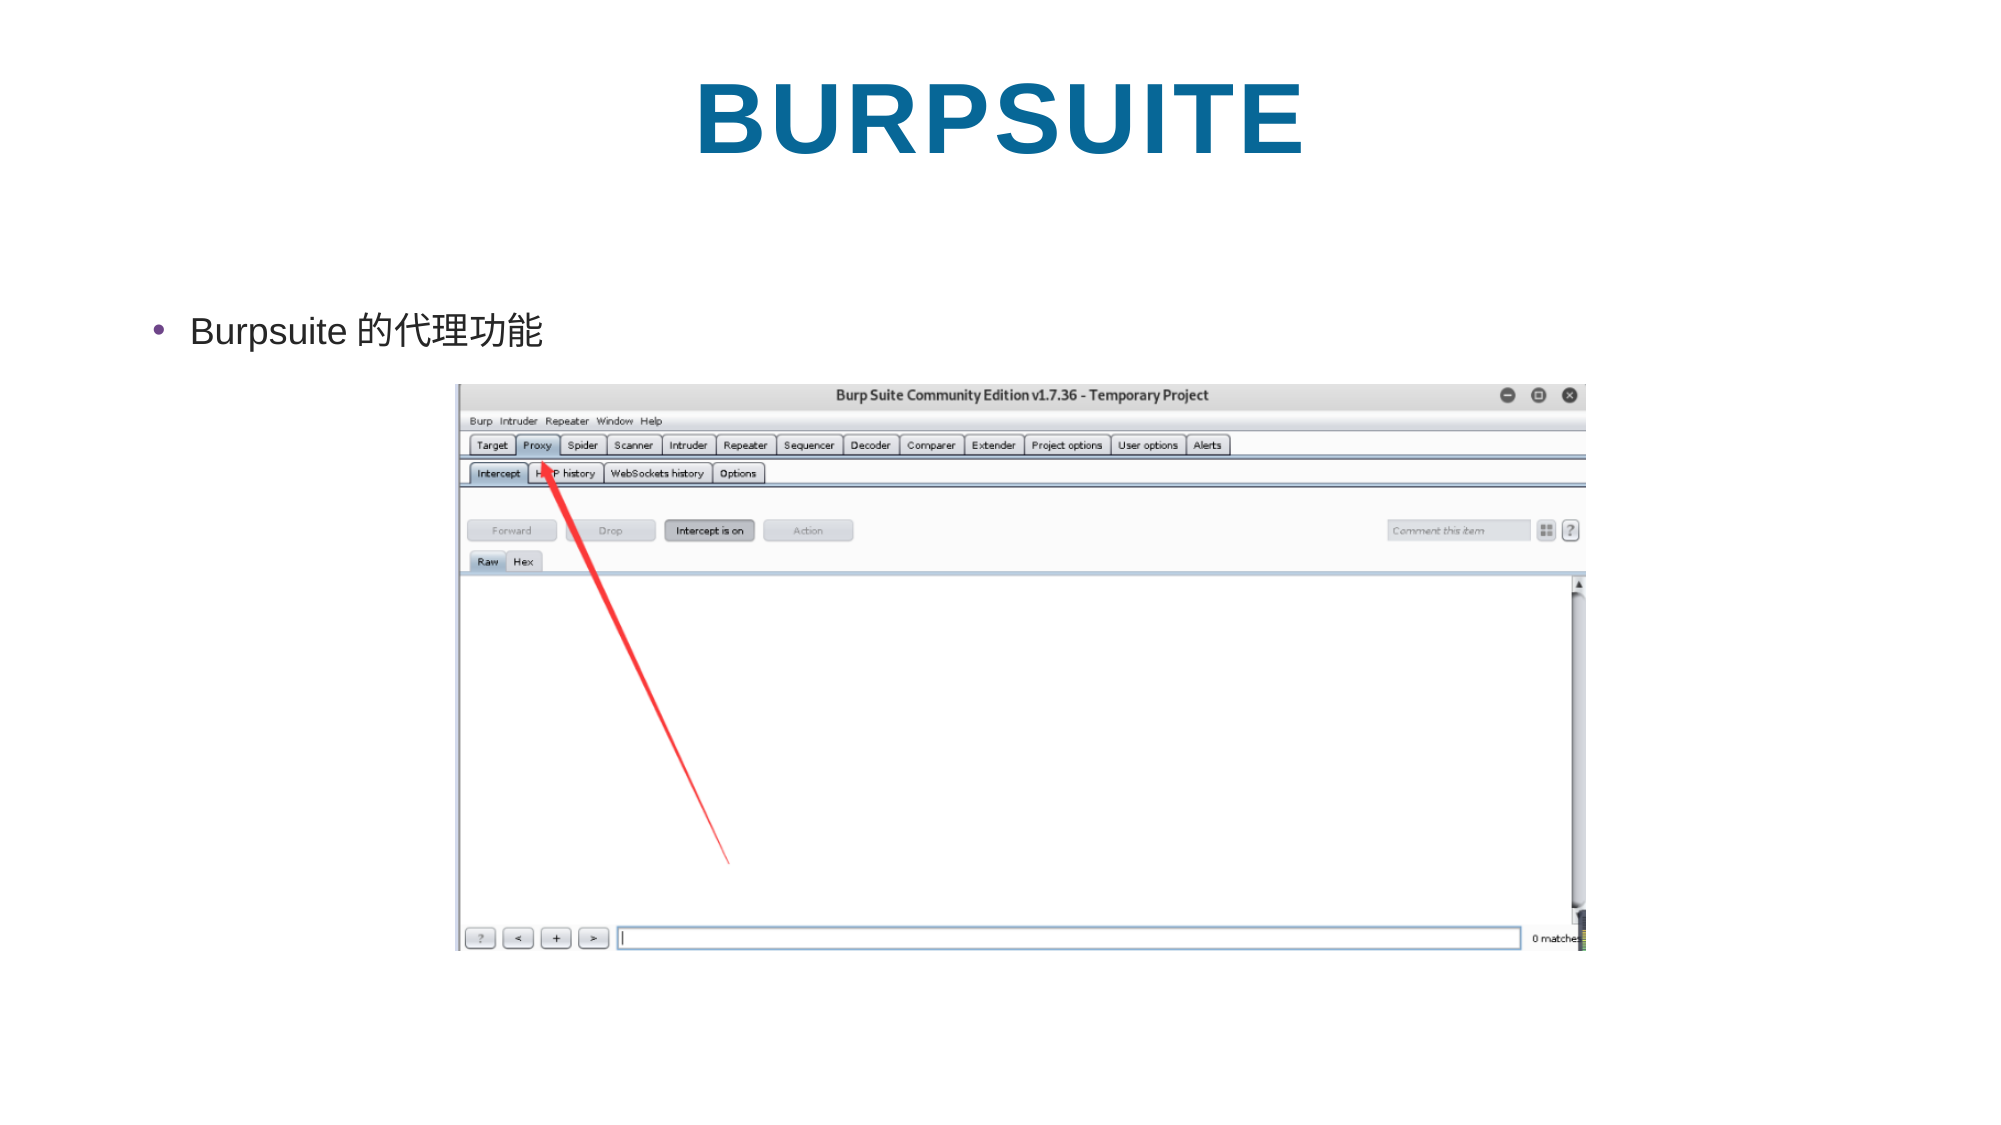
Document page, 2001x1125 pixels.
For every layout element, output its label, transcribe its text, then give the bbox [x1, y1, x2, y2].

list Burpsuite的代理功能 [137, 299, 1863, 1014]
picture [455, 384, 1586, 951]
title Burpsuite [137, 59, 1863, 278]
